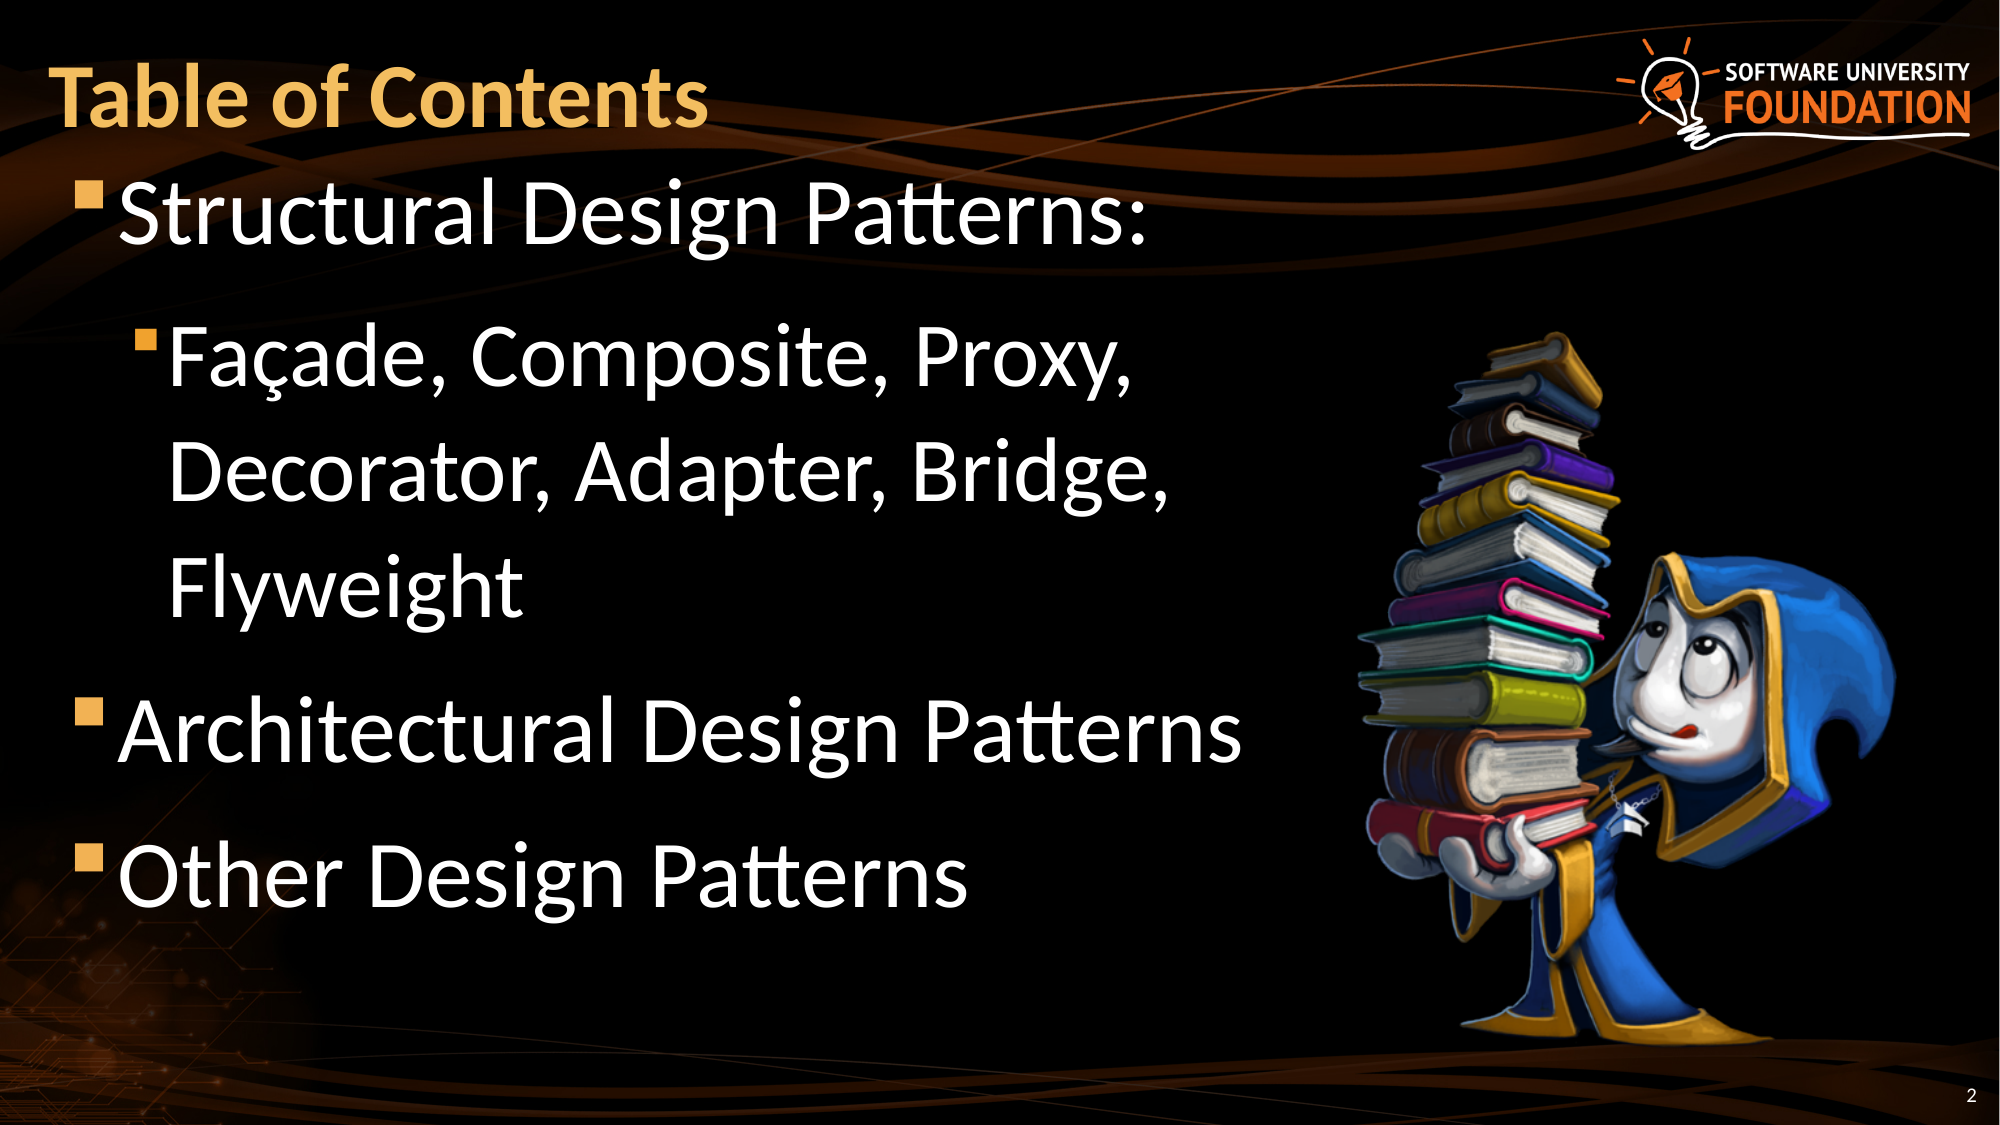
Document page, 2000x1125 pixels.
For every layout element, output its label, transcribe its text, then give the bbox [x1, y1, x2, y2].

picture [0, 0, 2000, 1125]
list Structural Design Patterns: Façade, Composite, Proxy, Decorator, Adapter, Bridge, Flyweight Architectural Design Patterns Other Design Patterns [49, 137, 1950, 1100]
slide_number 2 [1882, 1074, 1983, 1113]
title Table of Contents [30, 6, 1602, 189]
